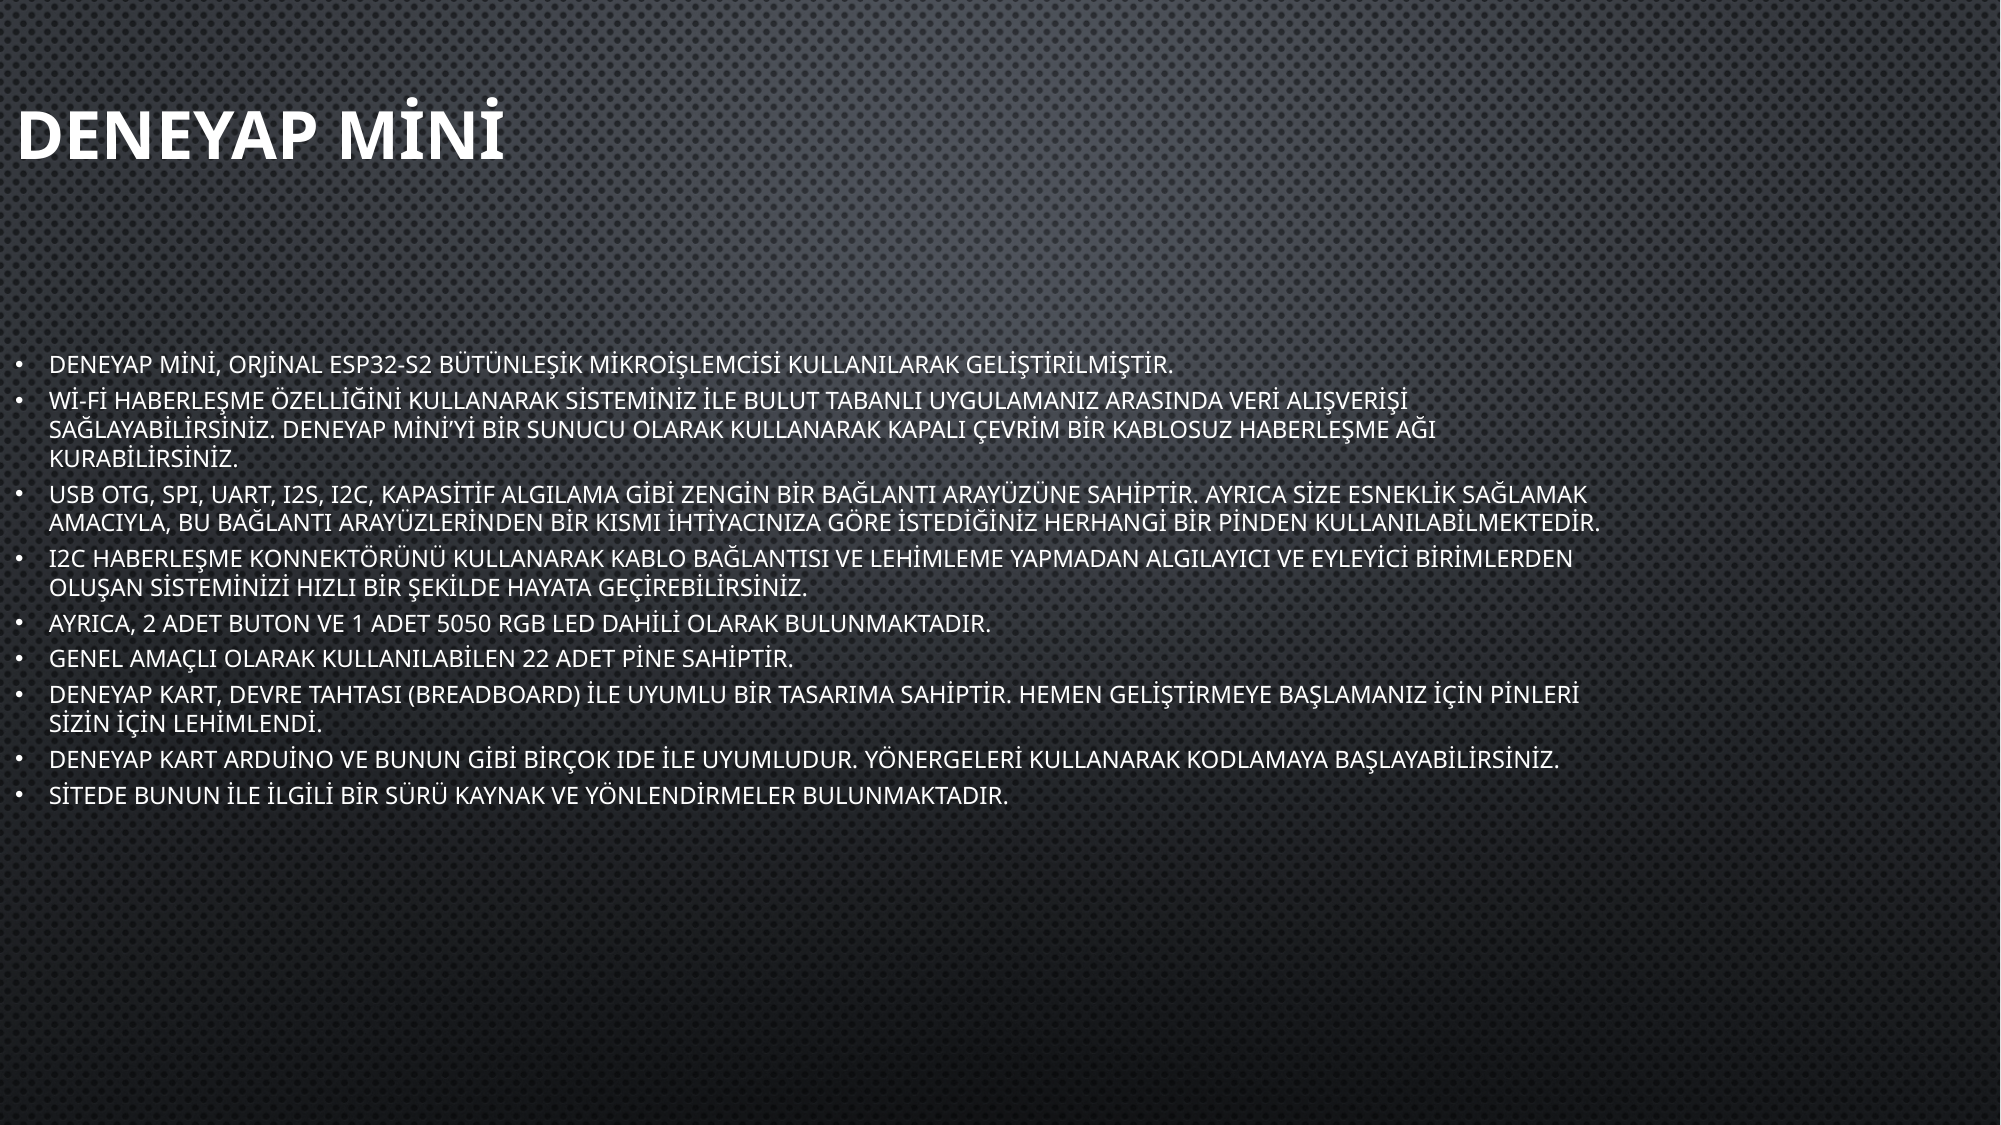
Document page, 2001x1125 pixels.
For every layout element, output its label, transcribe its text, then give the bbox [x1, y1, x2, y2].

list Deneyap Mini, orjinal ESP32-S2 bütünleşik mikroişlemcisi kullanılarak geliştirilmiştir. Wi-Fi haberleşme özelliğini kullanarak sisteminiz ile bulut tabanlı uygulamanız arasında veri alışverişi sağlayabilirsiniz. Deneyap Mini’yi bir sunucu olarak kullanarak kapalı çevrim bir kablosuz haberleşme ağı kurabilirsiniz. USB OTG, SPI, UART, I2S, I2C, Kapasitif Algılama gibi zengin bir bağlantı arayüzüne sahiptir. Ayrıca size esneklik sağlamak amacıyla, bu bağlantı arayüzlerinden bir kısmı ihtiyacınıza göre istediğiniz herhangi bir pinden kullanılabilmektedir. I2C haberleşme konnektörünü kullanarak kablo bağlantısı ve lehimleme yapmadan algılayıcı ve eyleyici birimlerden oluşan sisteminizi hızlı bir şekilde hayata geçirebilirsiniz. Ayrıca, 2 adet buton ve 1 adet 5050 RGB LED dahili olarak bulunmaktadır. Genel amaçlı olarak kullanılabilen 22 adet pine sahiptir. Deneyap Kart, devre tahtası (breadboard) ile uyumlu bir tasarıma sahiptir. Hemen geliştirmeye başlamanız için pinleri sizin için lehimlendi. Deneyap Kart Arduino ve bunun gibi birçok IDE ile uyumludur. Yönergeleri kullanarak kodlamaya başlayabilirsiniz. Sitede bunun ile ilgili bir sürü kaynak ve yönlendirmeler bulunmaktadır. [0, 329, 1625, 843]
title Deneyap Mini [0, 17, 1625, 329]
